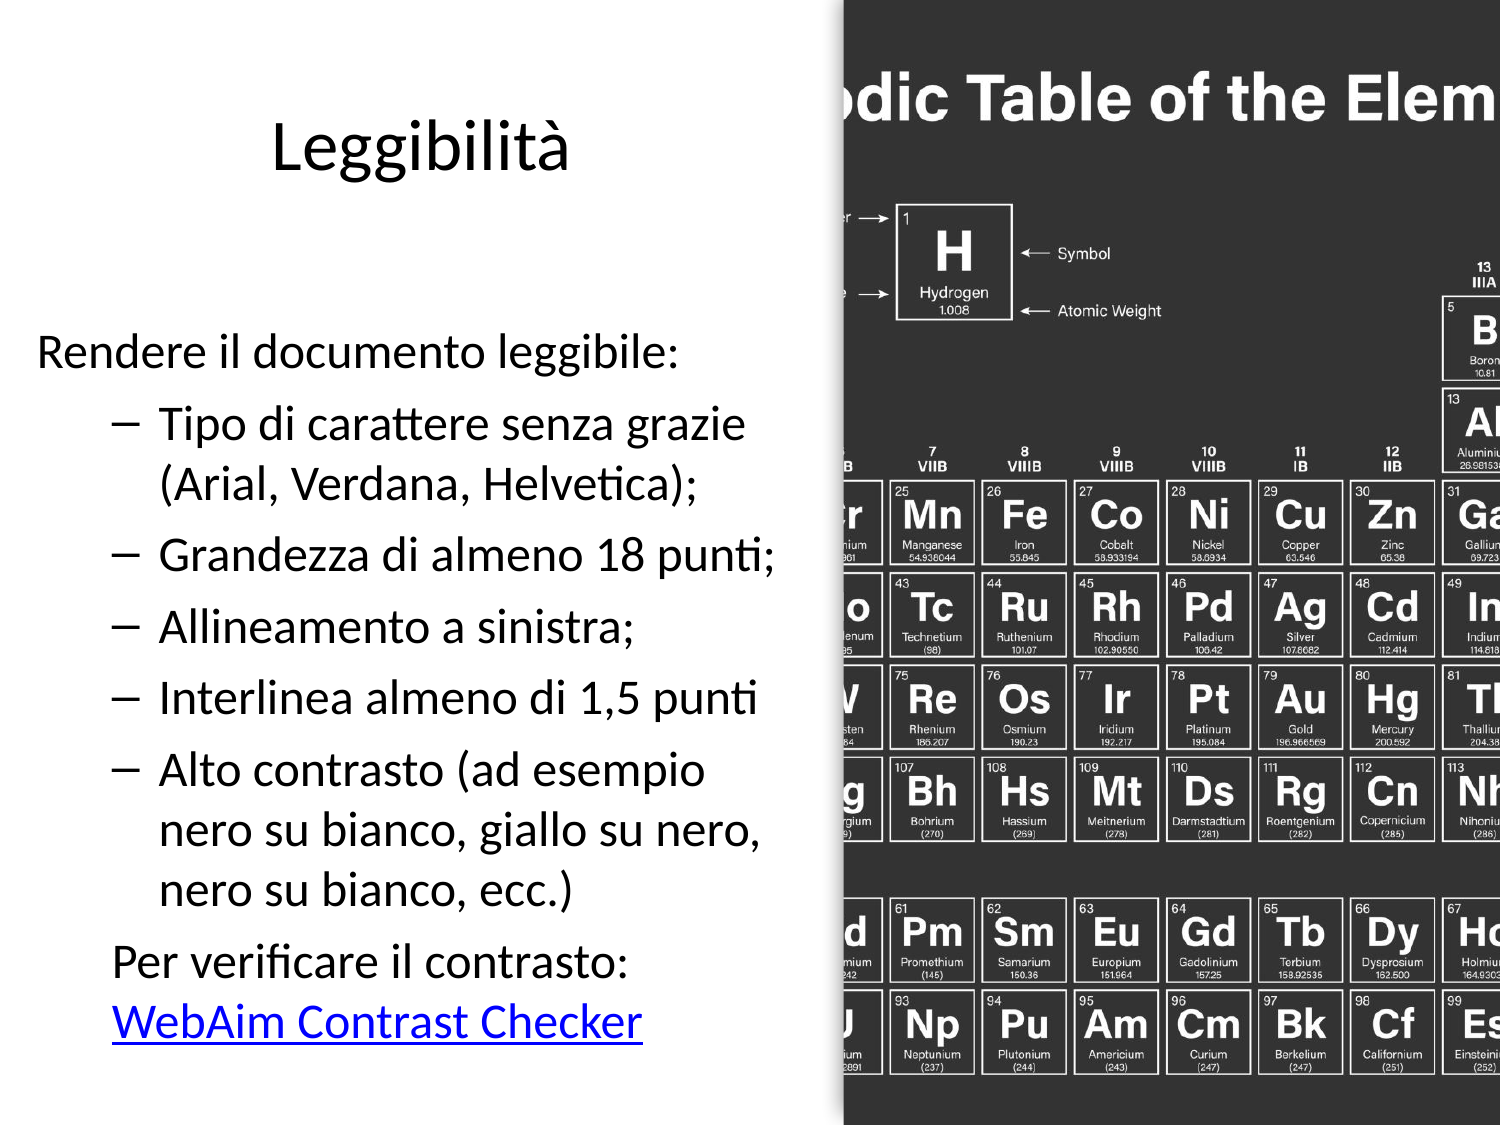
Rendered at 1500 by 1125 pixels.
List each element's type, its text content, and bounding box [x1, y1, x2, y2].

picture [843, 0, 1500, 1125]
list Rendere il documento leggibile: Tipo di carattere senza grazie (Arial, Verdana, Helvetica); Grandezza di almeno 18 punti; Allineamento a sinistra; Interlinea almeno di 1,5 punti Alto contrasto (ad esempio nero su bianco, giallo su nero, nero su bianco, ecc.) Per verificare il contrasto: WebAim Contrast Checker [21, 343, 793, 1024]
title Leggibilità [93, 0, 750, 281]
text_box [0, 0, 837, 1125]
